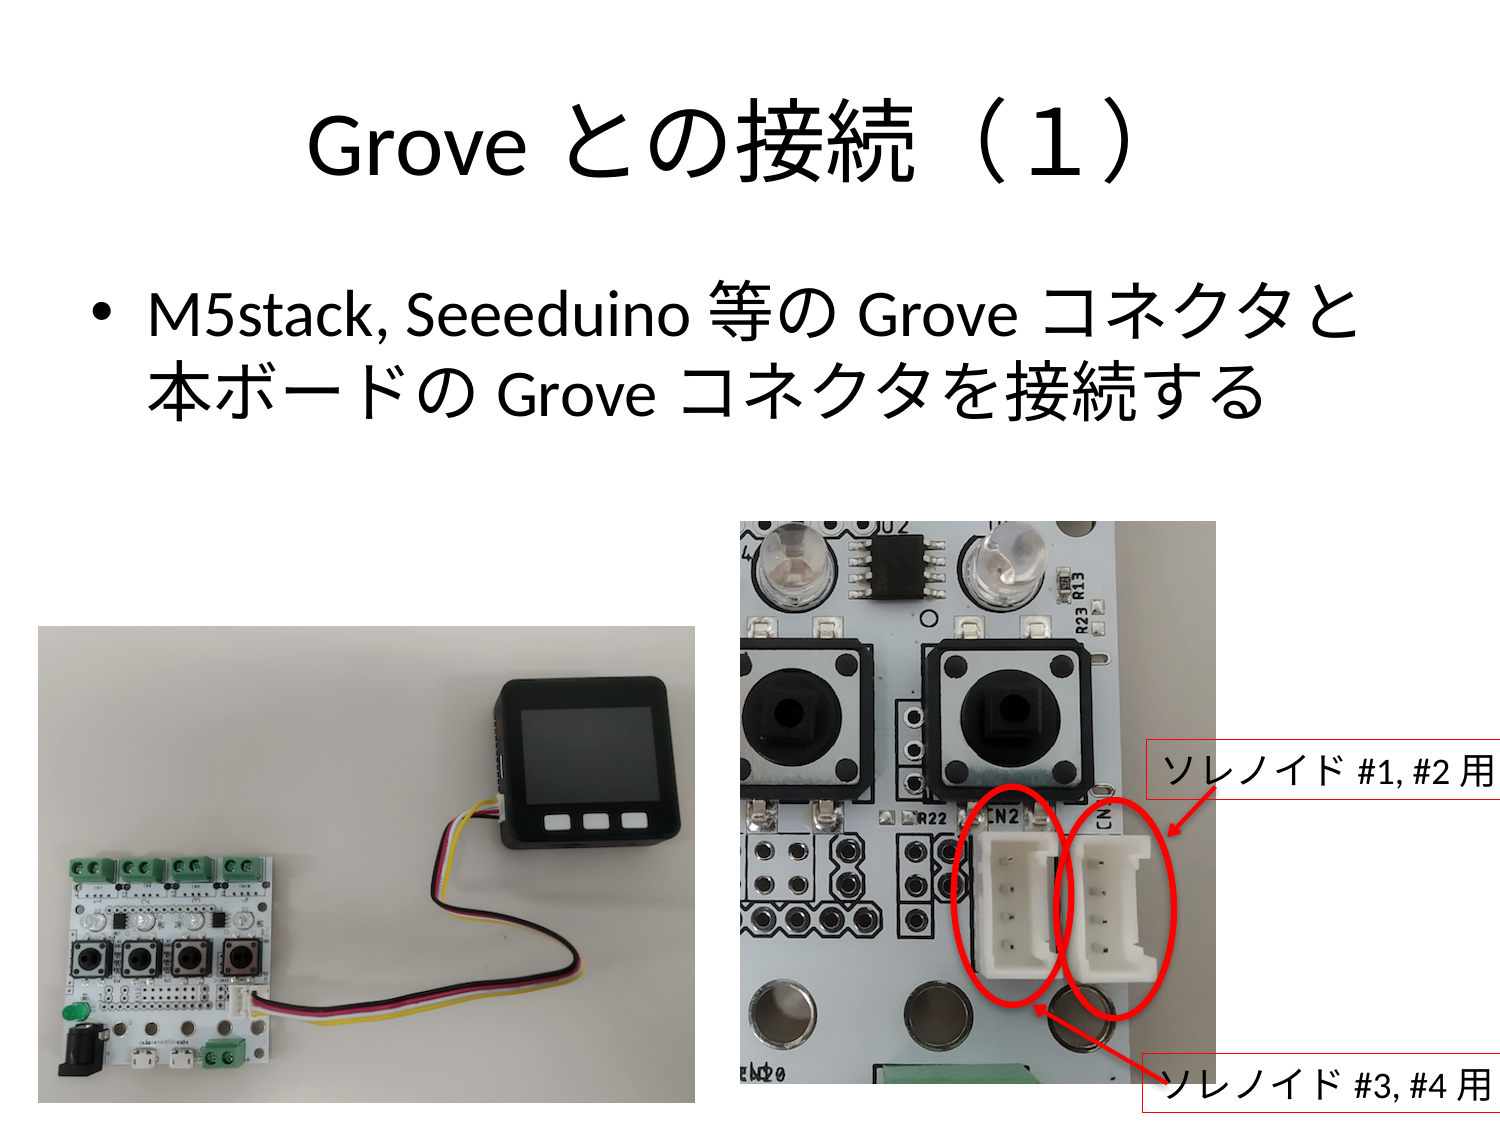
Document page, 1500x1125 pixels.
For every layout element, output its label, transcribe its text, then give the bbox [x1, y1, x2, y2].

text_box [1167, 786, 1216, 838]
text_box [1031, 1004, 1168, 1084]
text_box ソレノイド#1, #2用 [1221, 739, 1500, 800]
title Groveとの接続（１） [75, 45, 1425, 233]
picture [37, 626, 695, 1103]
text_box ソレノイド#3, #4用 [1142, 1053, 1500, 1113]
list M5stack, Seeeduino等のGroveコネクタと本ボードのGroveコネクタを接続する [75, 262, 1425, 1005]
picture [740, 521, 1216, 1084]
